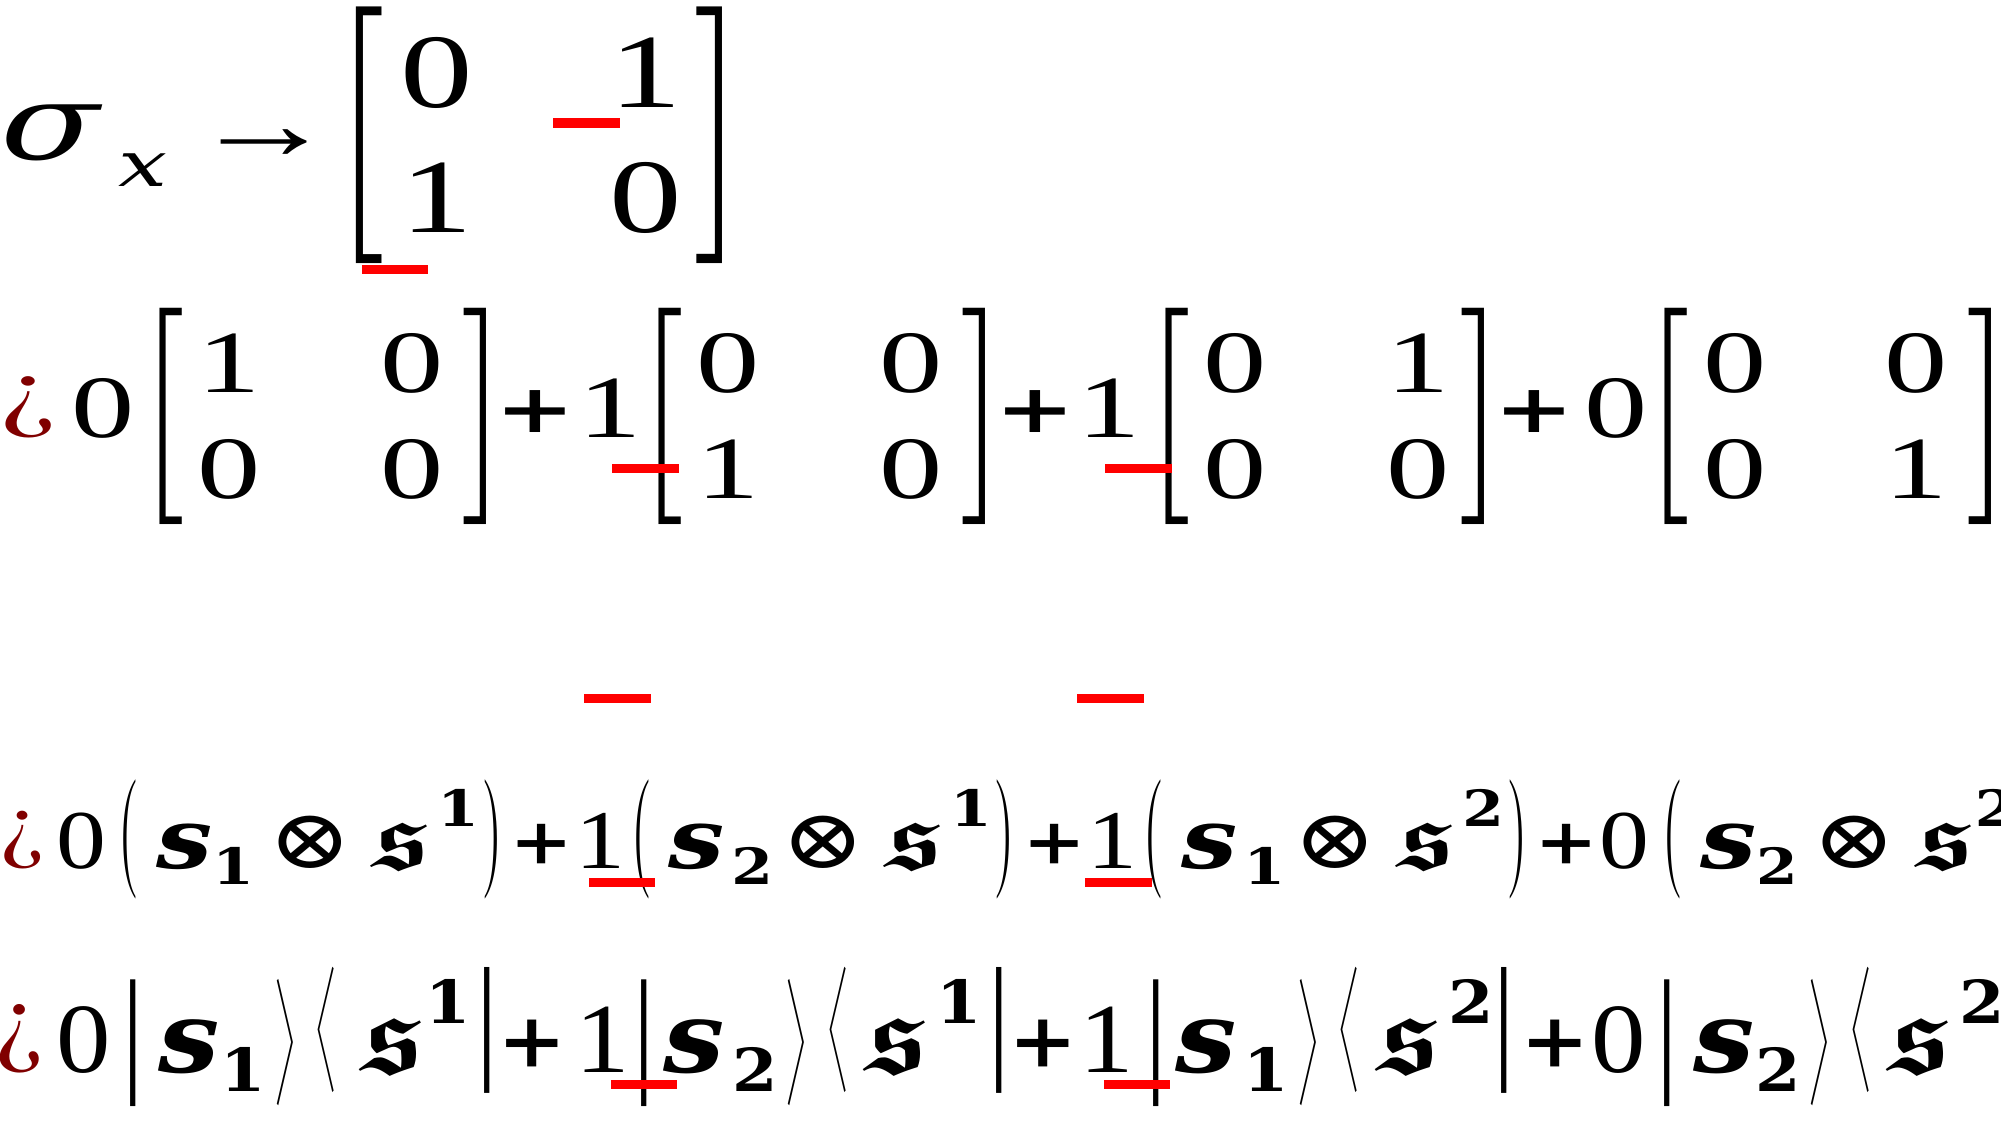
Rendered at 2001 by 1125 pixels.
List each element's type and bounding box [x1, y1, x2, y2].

text_box [0, 961, 2000, 1113]
text_box [0, 774, 2000, 904]
text_box [0, 557, 2000, 750]
text_box [0, 303, 2000, 529]
text_box [0, 1, 736, 270]
